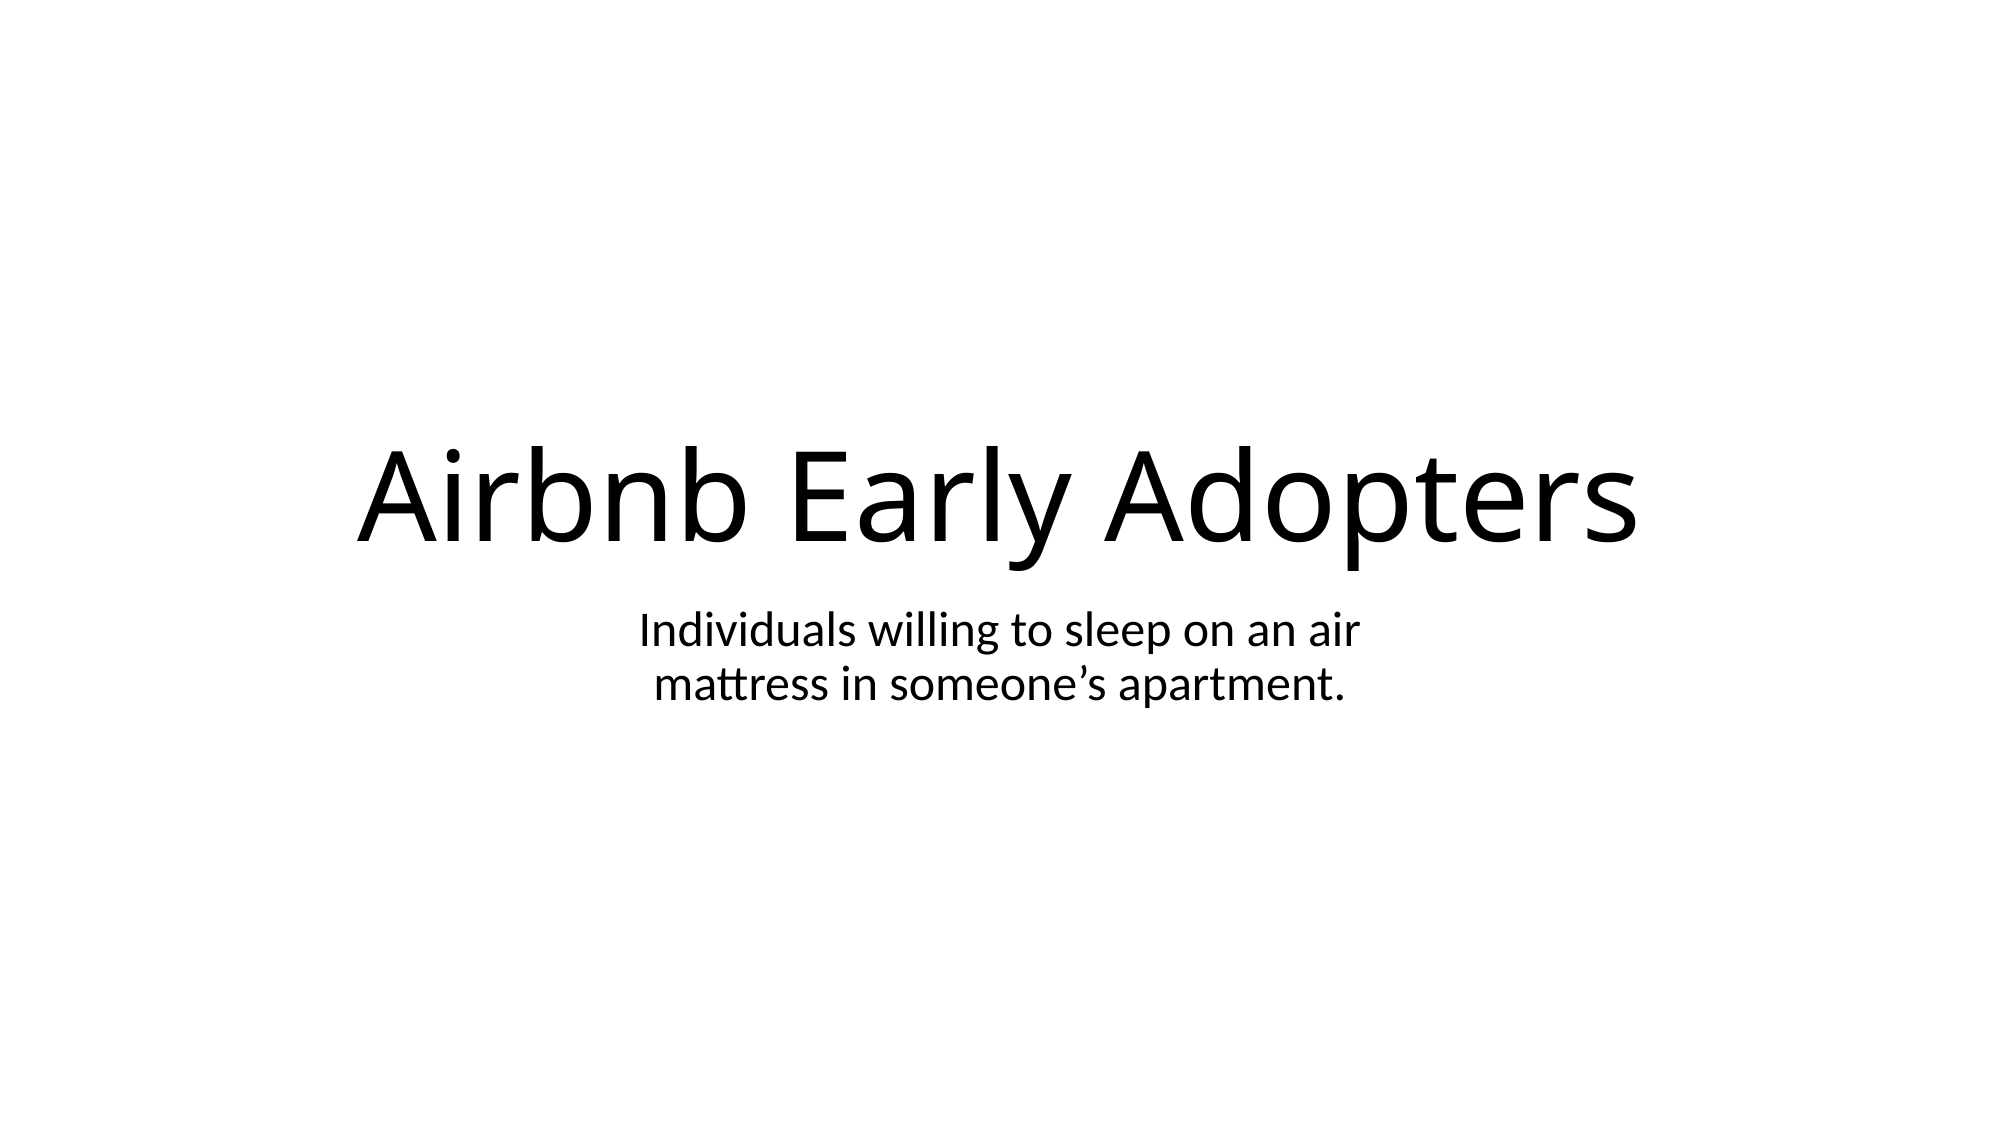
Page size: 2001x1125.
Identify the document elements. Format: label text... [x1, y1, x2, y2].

title Airbnb Early Adopters [249, 184, 1750, 576]
subtitle Individuals willing to sleep on an air mattress in someone’s apartment. [591, 595, 1409, 868]
